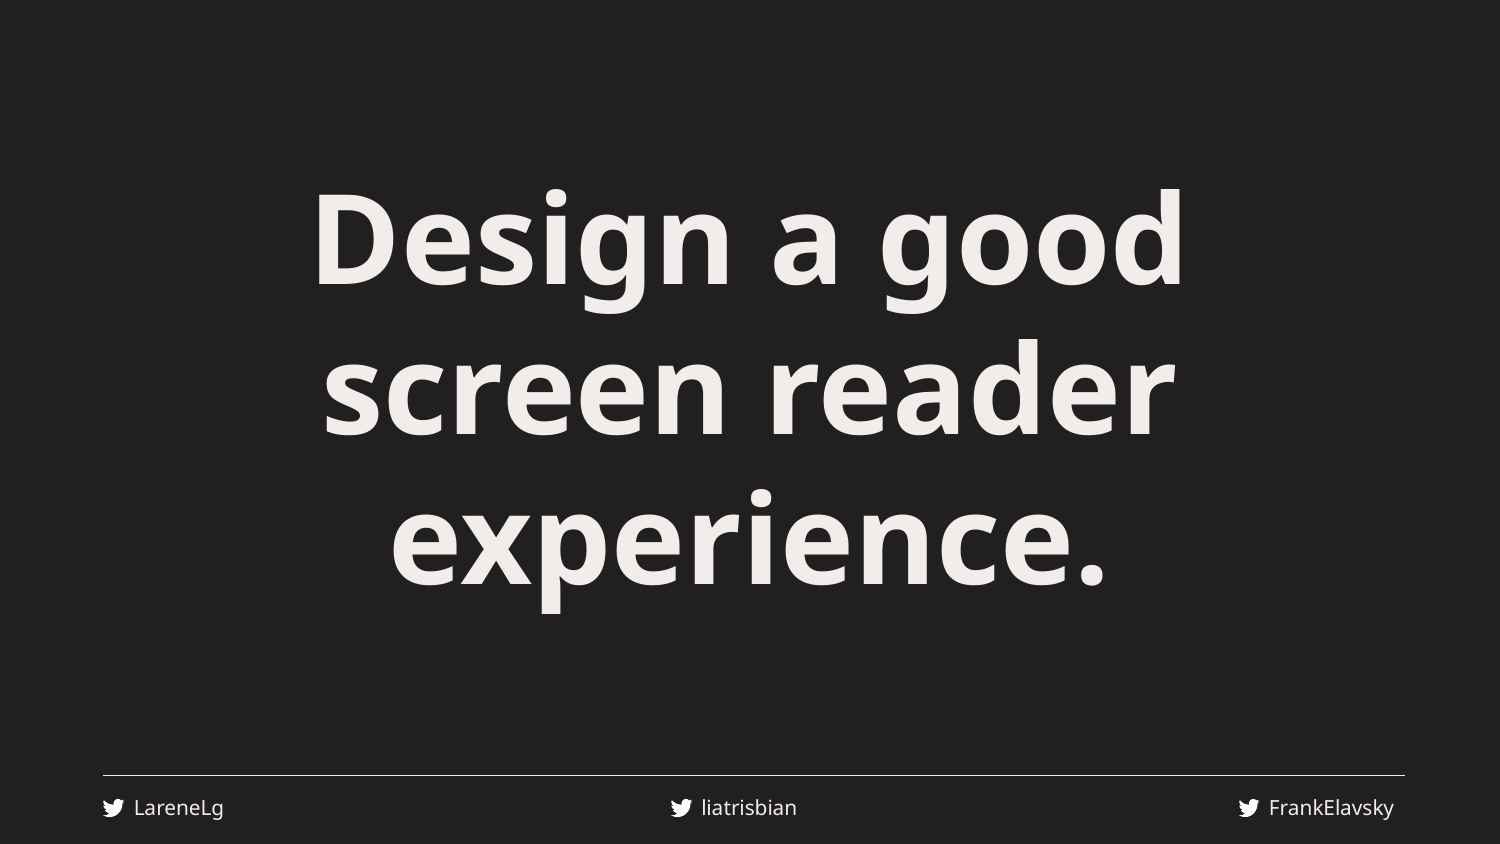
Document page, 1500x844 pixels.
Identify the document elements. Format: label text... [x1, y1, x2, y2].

title Design a good screen reader experience. [200, 132, 1300, 637]
picture [1238, 796, 1260, 819]
picture [102, 796, 125, 819]
picture [670, 796, 693, 819]
